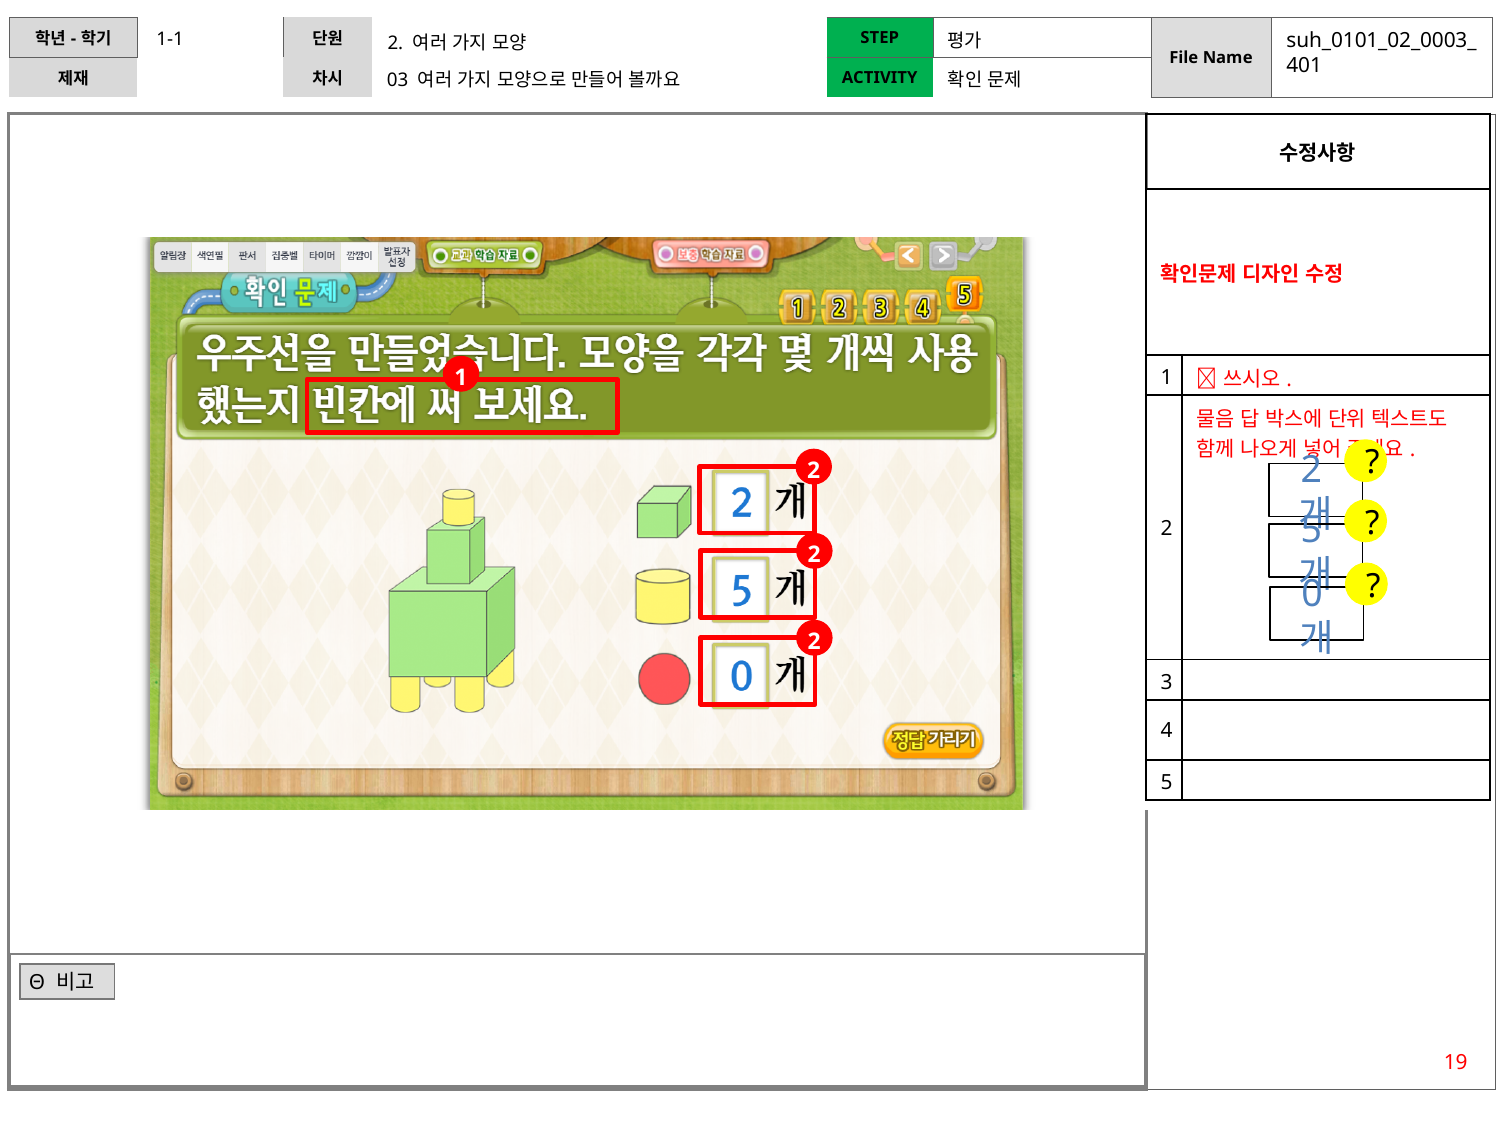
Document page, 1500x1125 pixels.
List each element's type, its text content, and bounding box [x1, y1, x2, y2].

table_cell [1183, 701, 1489, 759]
text_box suh_0101_02_0003_401 [1271, 18, 1500, 84]
text_box 03 여러 가지 모양으로 만들어 볼까요 [372, 60, 821, 96]
table_cell 5 [1156, 761, 1181, 799]
table_cell [1183, 761, 1489, 799]
text_box ? [1344, 500, 1387, 542]
table_cell 1 [1156, 356, 1181, 394]
table_cell 3 [1156, 660, 1181, 699]
text_box ? [1344, 440, 1387, 482]
table_header 수정사항 [1147, 115, 1489, 188]
text_box 평가 [932, 20, 1151, 57]
picture [20, 236, 1153, 811]
text_box 1-1 [141, 18, 284, 55]
text_box 2개 [1269, 463, 1363, 517]
table_cell [1183, 660, 1489, 699]
table_cell 확인문제 디자인 수정 [1147, 190, 1489, 354]
text_box 5개 [1269, 523, 1363, 577]
text_box 2. 여러 가지 모양 [372, 23, 828, 48]
text_box 확인 문제 [933, 60, 1152, 96]
text_box 0개 [1269, 586, 1364, 640]
table_cell 2 [1156, 396, 1181, 659]
table_cell 쓰시오. [1183, 356, 1489, 394]
table_cell 4 [1156, 701, 1181, 759]
table_cell 물음 답 박스에 단위 텍스트도 함께 나오게 넣어 주세요. [1183, 396, 1489, 659]
text_box ? [1345, 563, 1388, 605]
